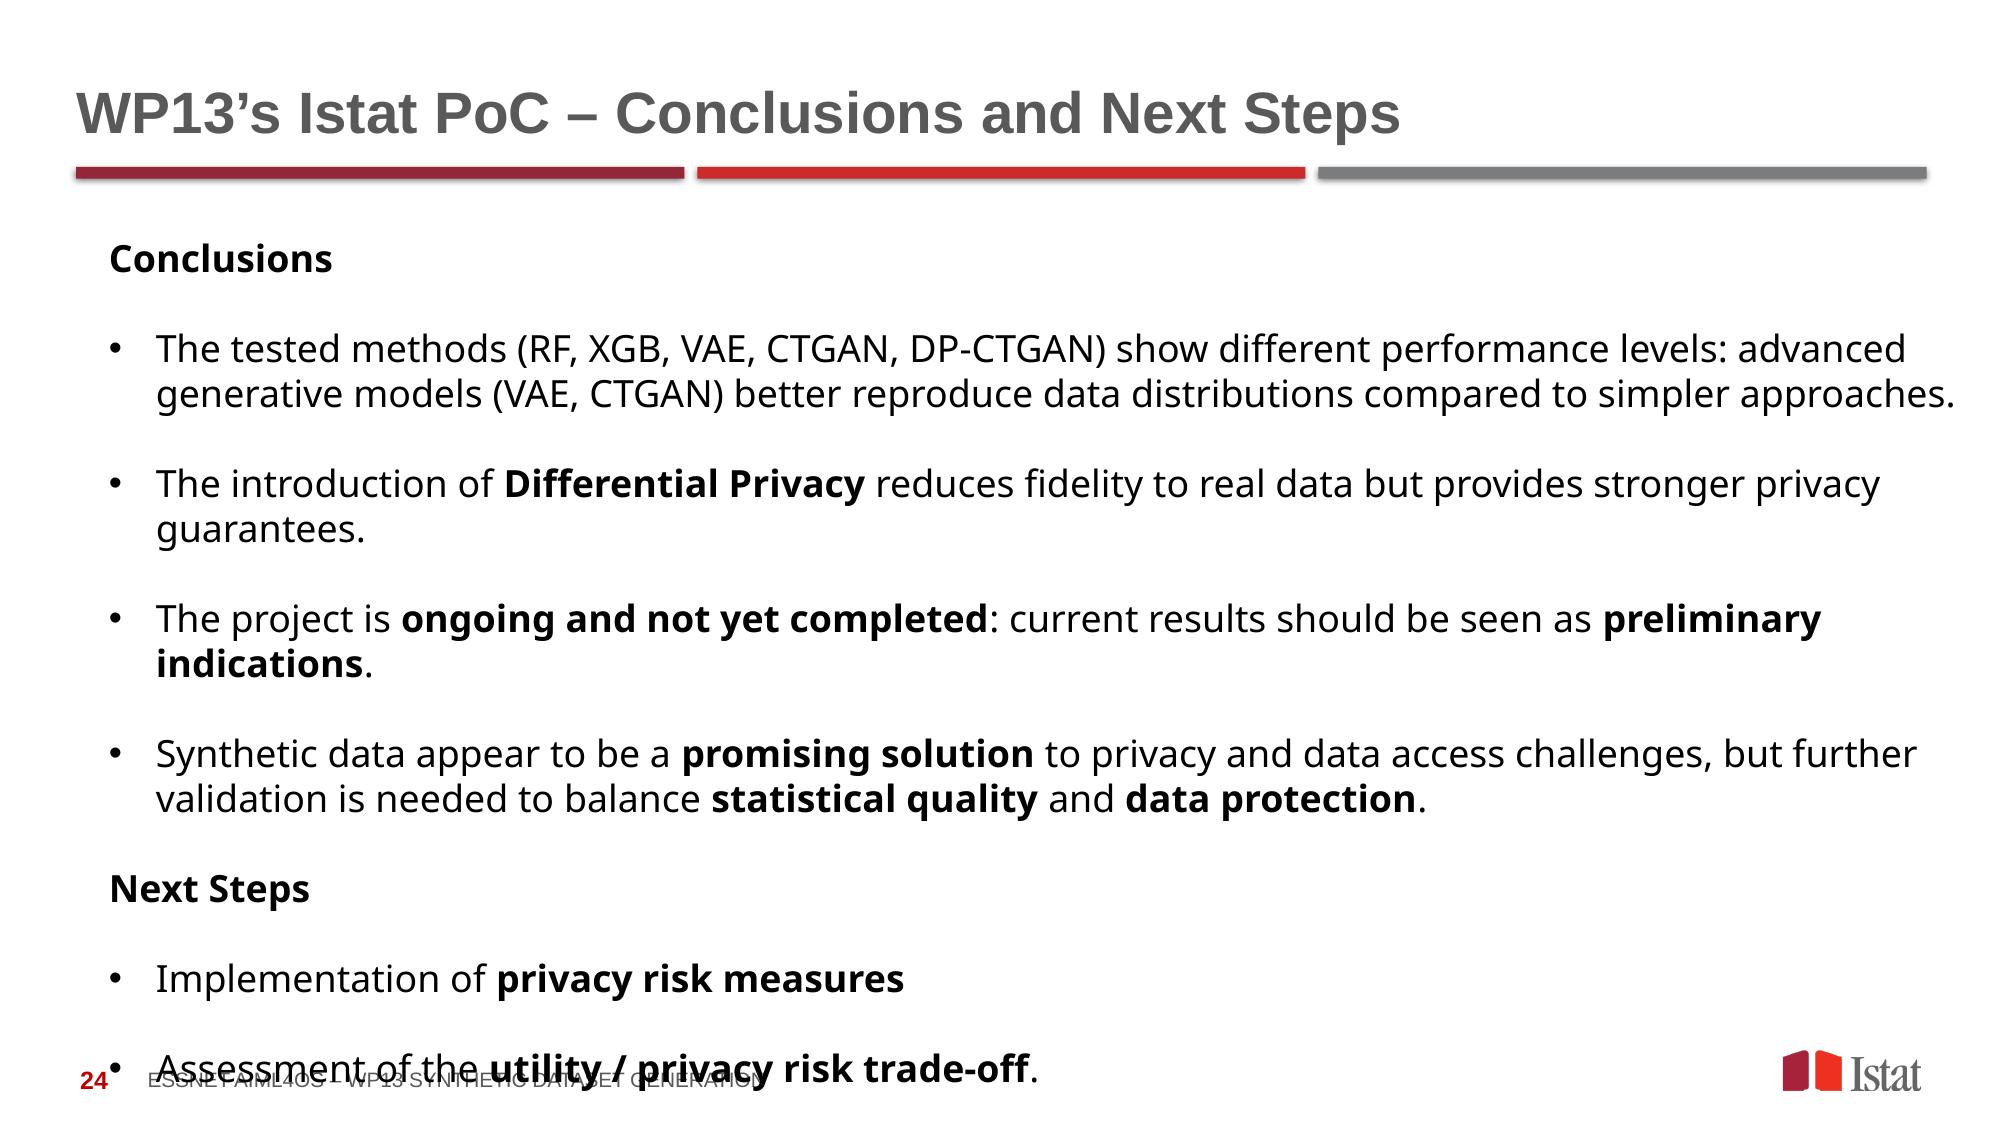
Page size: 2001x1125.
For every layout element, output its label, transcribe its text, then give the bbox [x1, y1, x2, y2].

title WP13’s Istat PoC – Conclusions and Next Steps [76, 82, 1926, 146]
text_box Conclusions The tested methods (RF, XGB, VAE, CTGAN, DP-CTGAN) show different performance levels: advanced generative models (VAE, CTGAN) better reproduce data distributions compared to simpler approaches. The introduction of Differential Privacy reduces fidelity to real data but provides stronger privacy guarantees. The project is ongoing and not yet completed: current results should be seen as preliminary indications. Synthetic data appear to be a promising solution to privacy and data access challenges, but further validation is needed to balance statistical quality and data protection. Next Steps Implementation of privacy risk measures Assessment of the utility / privacy risk trade-off. [94, 227, 1974, 1098]
slide_number 24 [53, 1049, 136, 1110]
